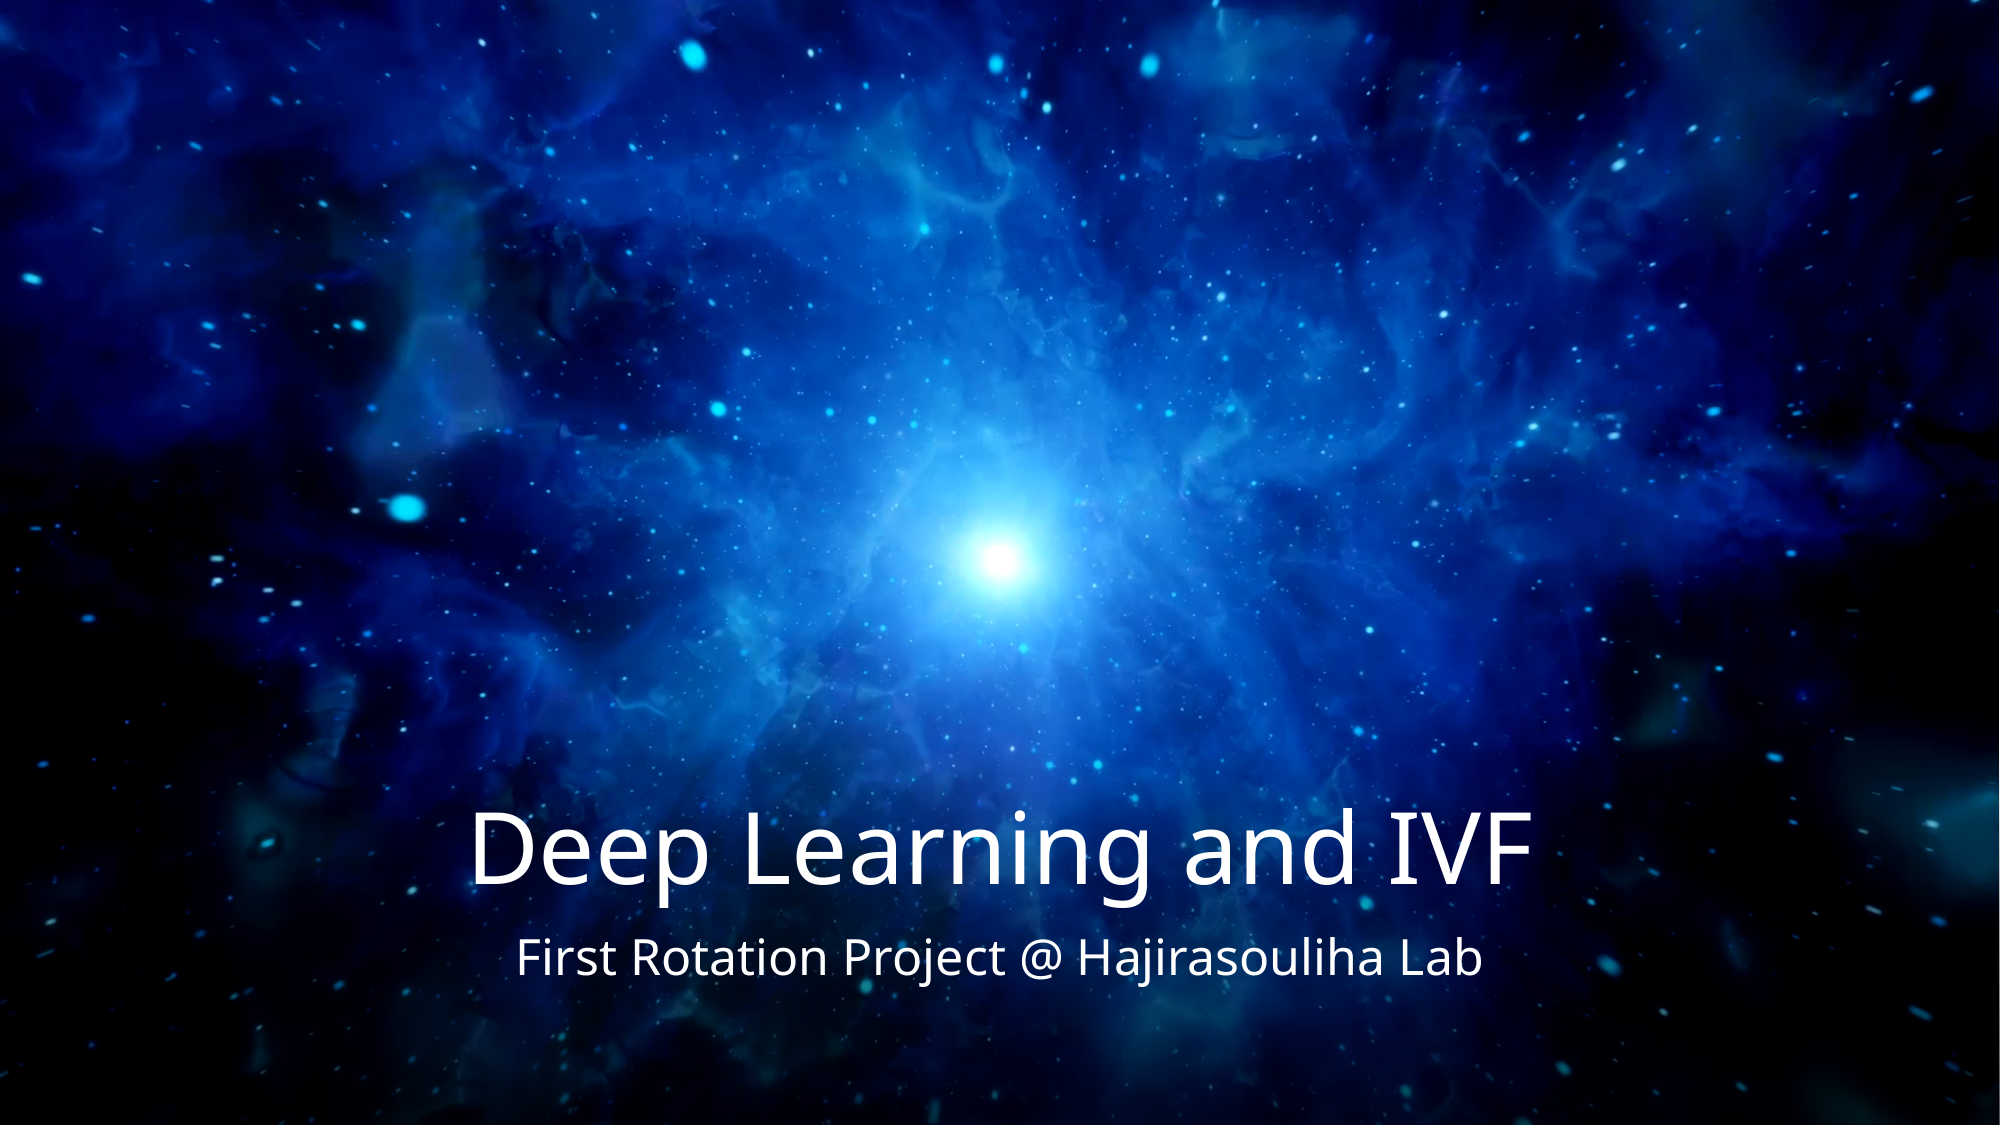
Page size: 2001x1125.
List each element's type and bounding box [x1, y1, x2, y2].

text_box [0, 0, 2000, 1125]
